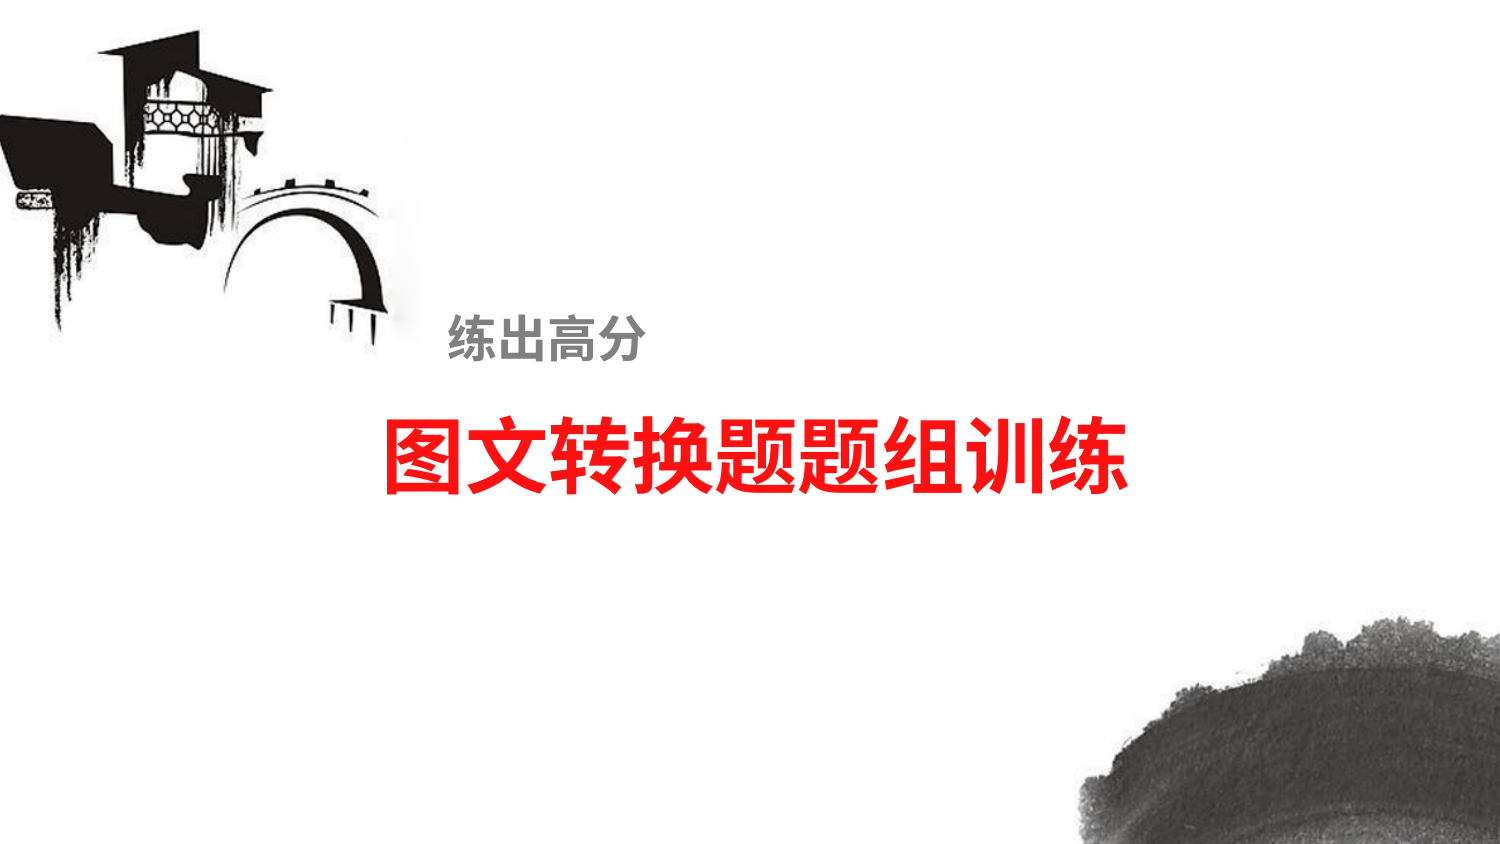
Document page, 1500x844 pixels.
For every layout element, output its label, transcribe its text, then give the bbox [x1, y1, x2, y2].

picture [0, 0, 1500, 844]
text_box 练出高分 [432, 300, 713, 375]
text_box 图文转换题题组训练 [367, 397, 1146, 512]
